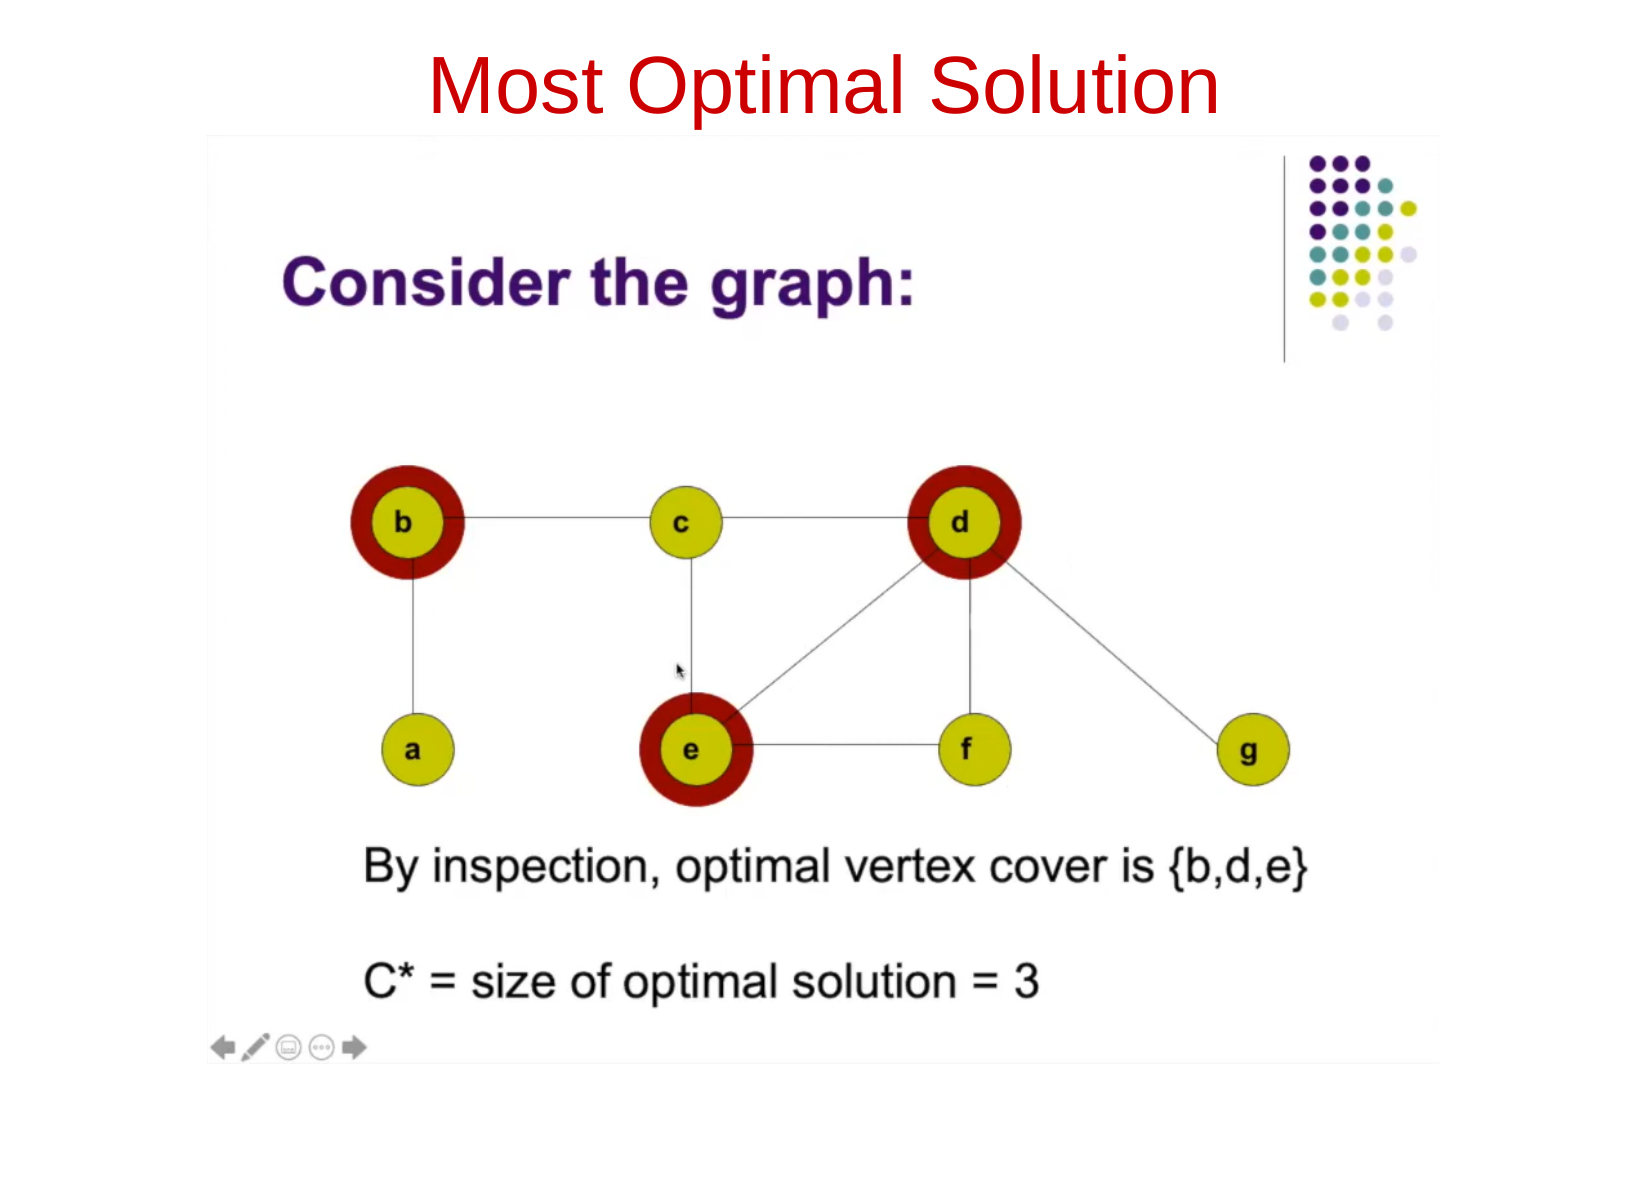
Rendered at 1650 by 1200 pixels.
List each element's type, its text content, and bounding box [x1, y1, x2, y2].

title Most Optimal Solution [82, 40, 1568, 122]
picture [206, 135, 1440, 1065]
